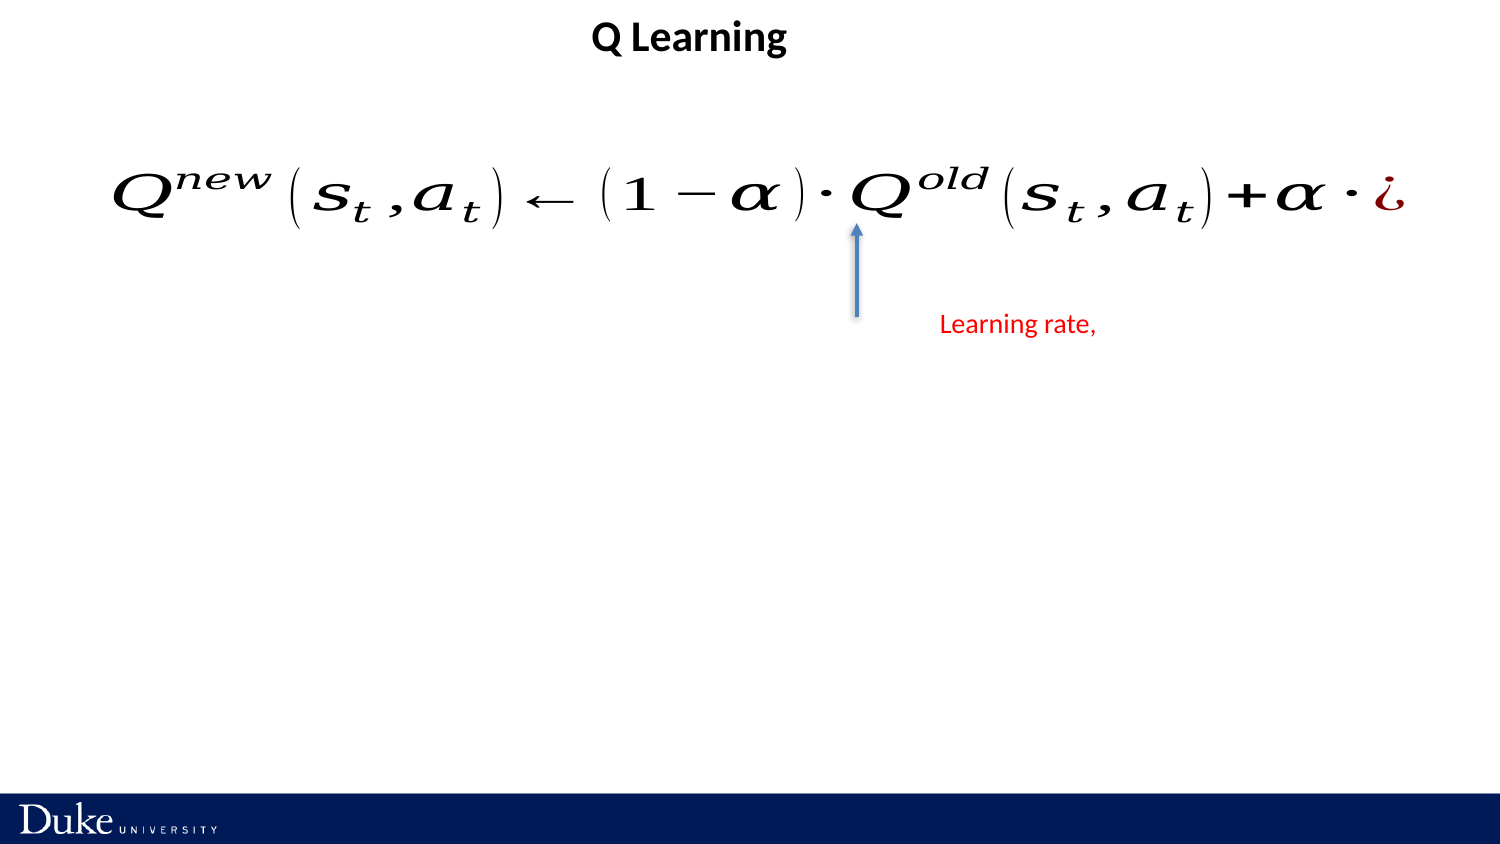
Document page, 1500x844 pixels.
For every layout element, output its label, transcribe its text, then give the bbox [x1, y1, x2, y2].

picture [0, 0, 1500, 844]
text_box Q Learning [576, 0, 803, 68]
